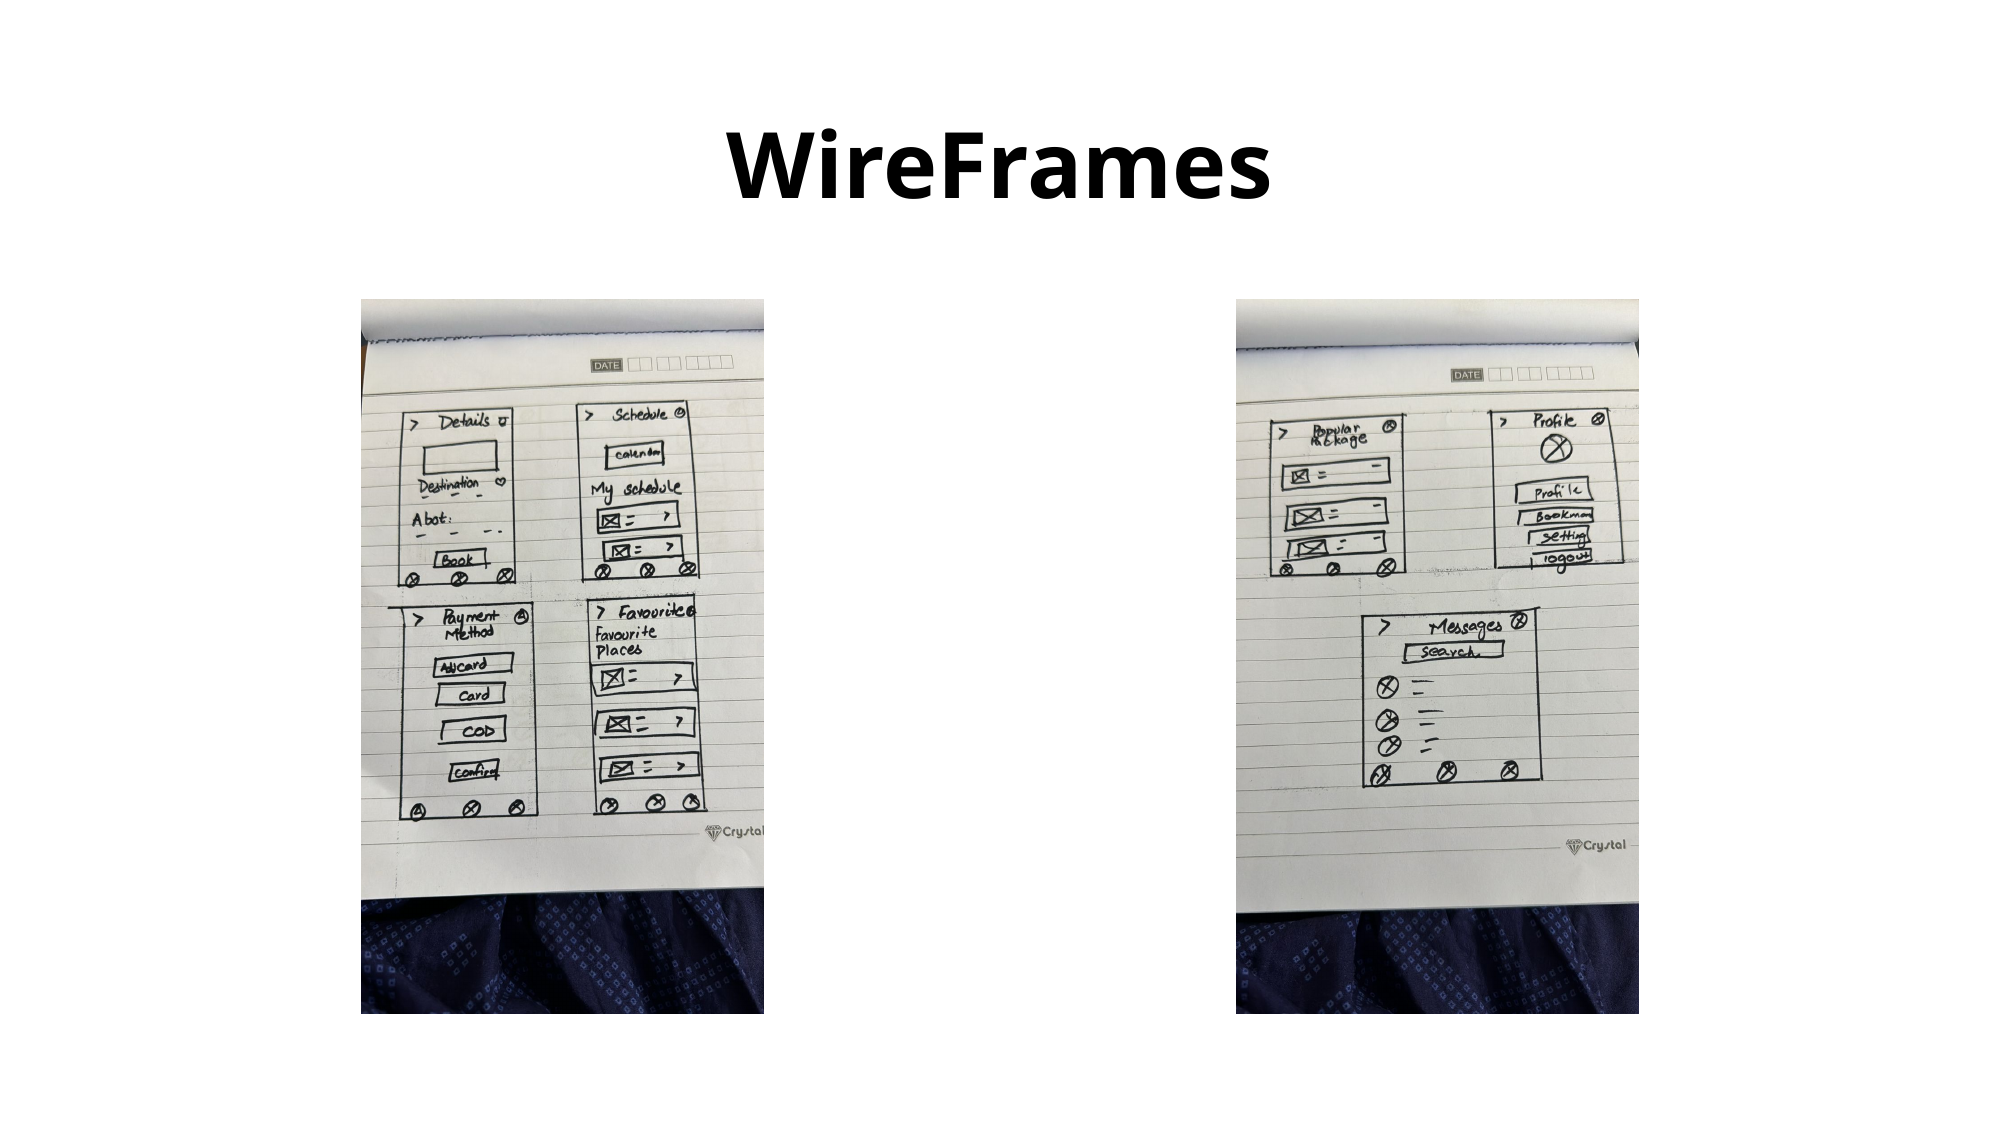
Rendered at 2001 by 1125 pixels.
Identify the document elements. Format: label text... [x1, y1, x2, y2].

title WireFrames [137, 59, 1863, 278]
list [361, 299, 764, 1014]
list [1236, 299, 1639, 1014]
